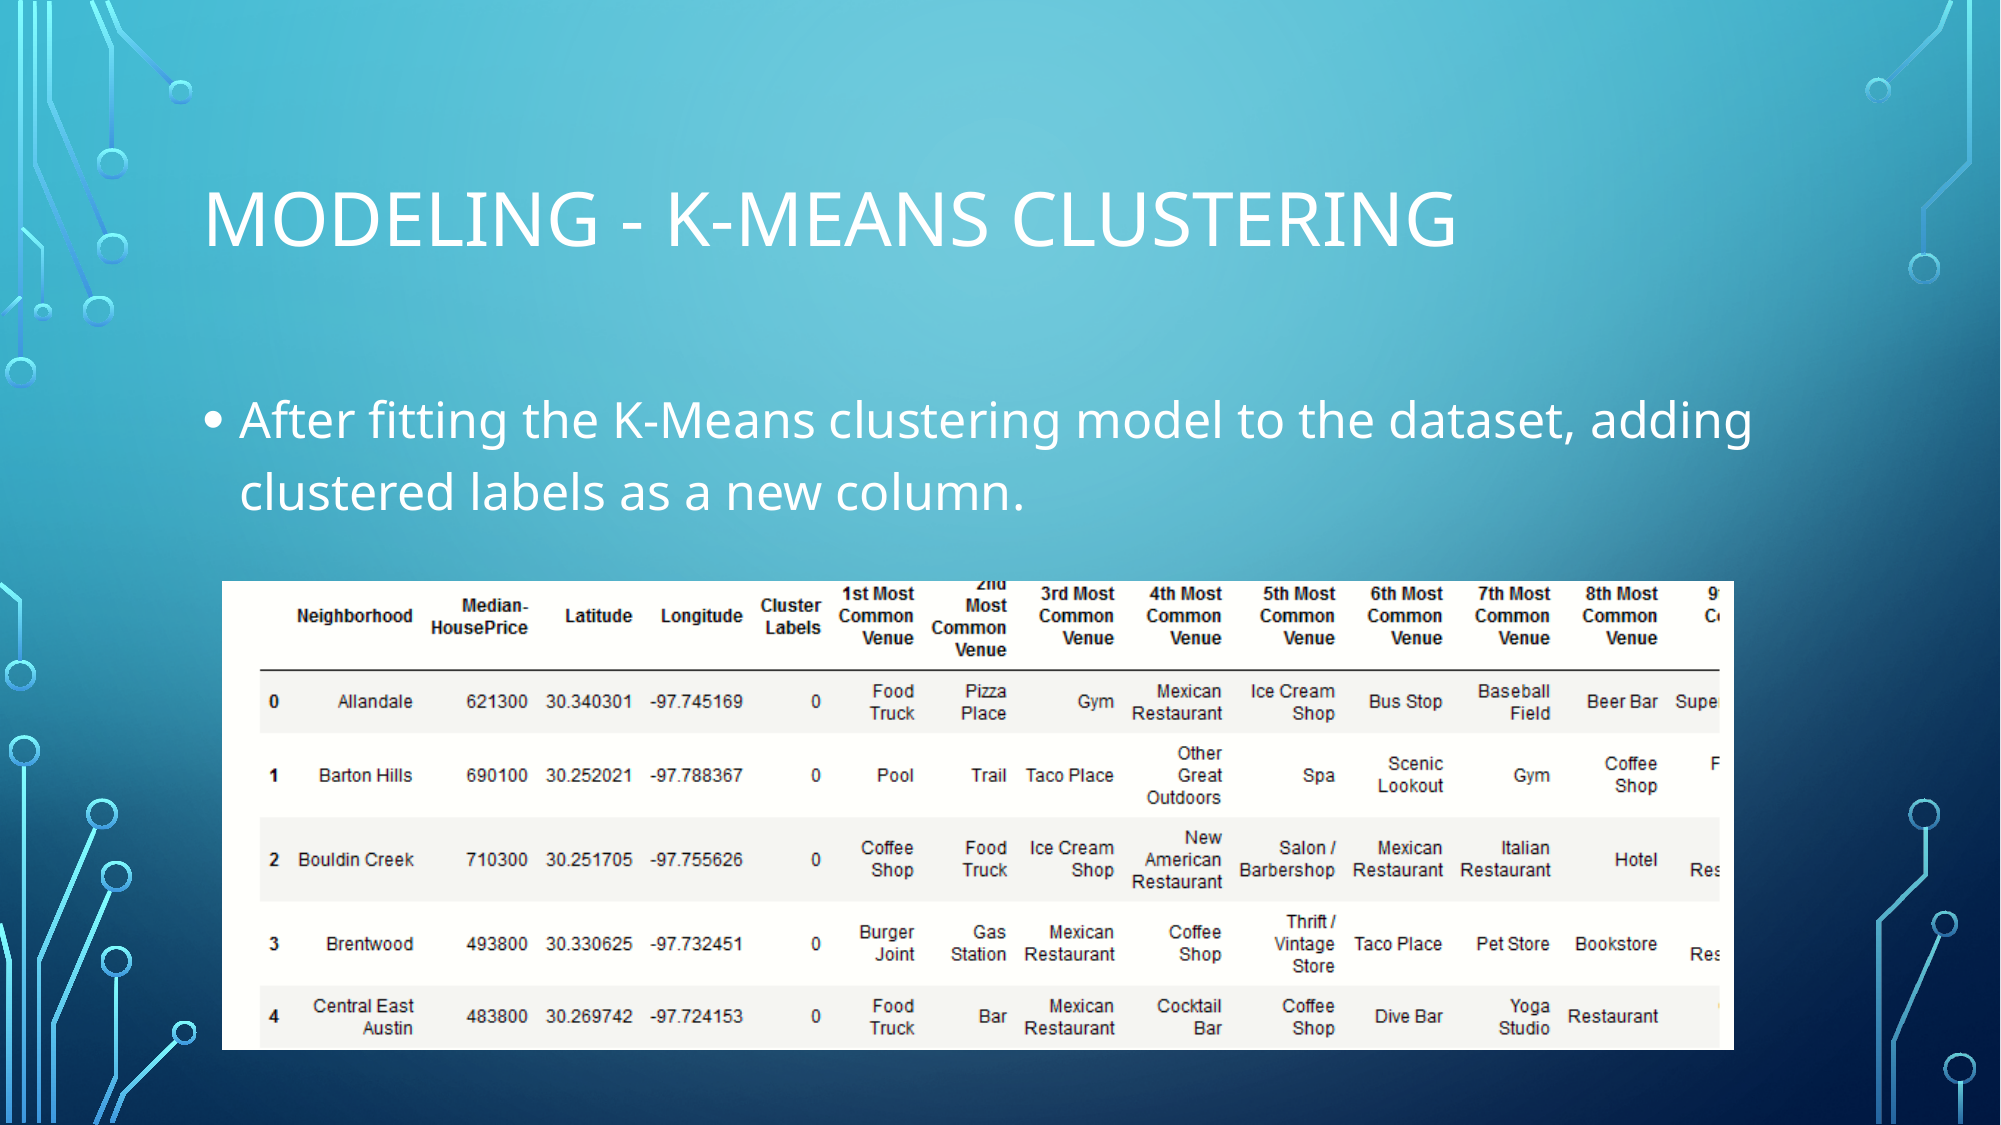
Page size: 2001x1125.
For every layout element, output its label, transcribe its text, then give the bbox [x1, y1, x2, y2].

title Modeling - K-Means Clustering [187, 101, 1813, 344]
picture [221, 581, 1735, 1050]
list After fitting the K-Means clustering model to the dataset, adding clustered labels as a new column. [187, 369, 1813, 950]
